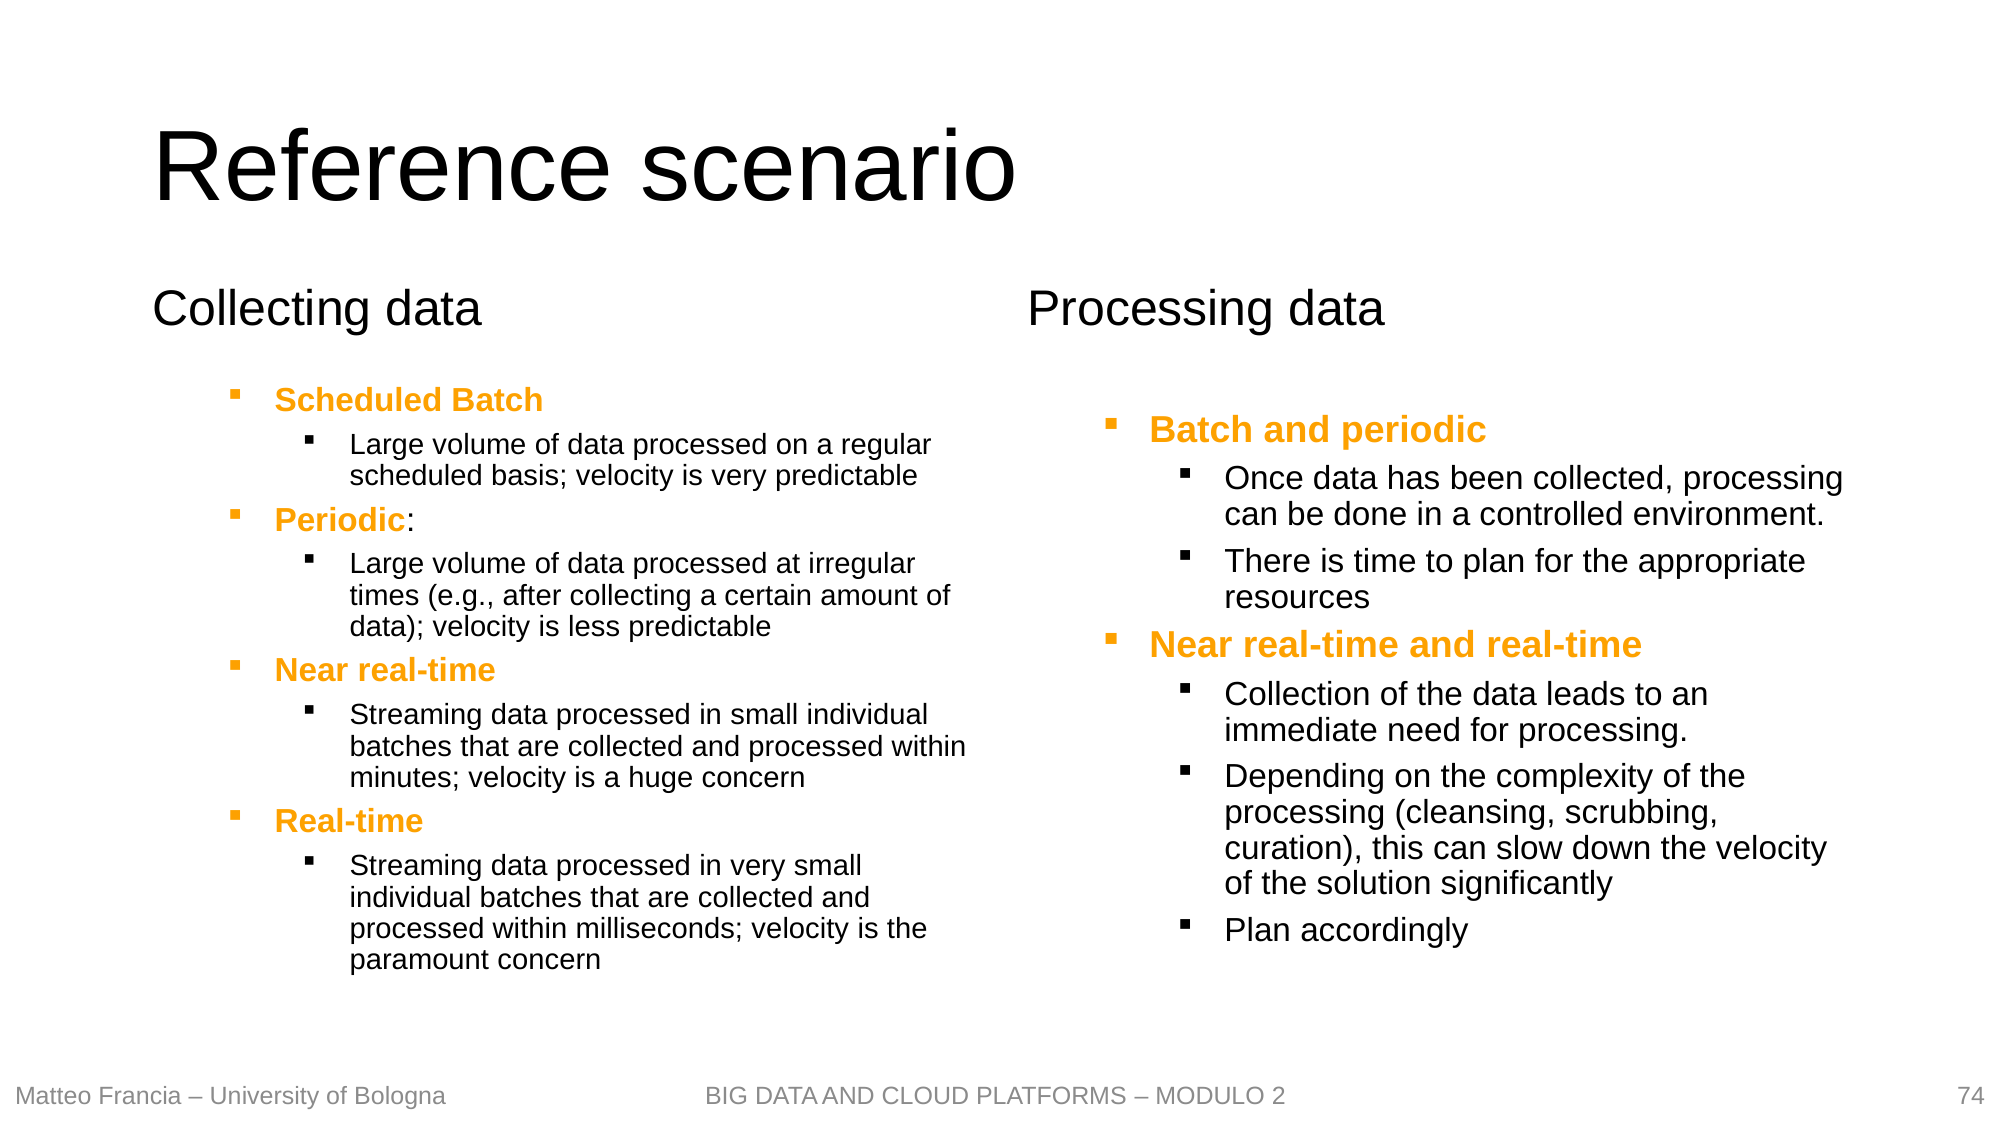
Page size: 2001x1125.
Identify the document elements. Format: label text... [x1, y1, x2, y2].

list Processing data [1012, 275, 1863, 343]
list Collecting data [137, 275, 984, 343]
title Reference scenario [137, 59, 1863, 278]
footer Matteo Francia – University of Bologna [0, 1065, 466, 1125]
list Batch and periodic Once data has been collected, processing can be done in a controlled environment. There is time to plan for the appropriate resources Near real-time and real-time Collection of the data leads to an immediate need for processing. Depending on the complexity of the processing (cleansing, scrubbing, curation), this can slow down the velocity of the solution significantly Plan accordingly [1012, 343, 1863, 1016]
list Scheduled Batch Large volume of data processed on a regular scheduled basis; velocity is very predictable Periodic: Large volume of data processed at irregular times (e.g., after collecting a certain amount of data); velocity is less predictable Near real-time Streaming data processed in small individual batches that are collected and processed within minutes; velocity is a huge concern Real-time Streaming data processed in very small individual batches that are collected and processed within milliseconds; velocity is the paramount concern [137, 343, 984, 1016]
slide_number 74 [1550, 1065, 2000, 1125]
